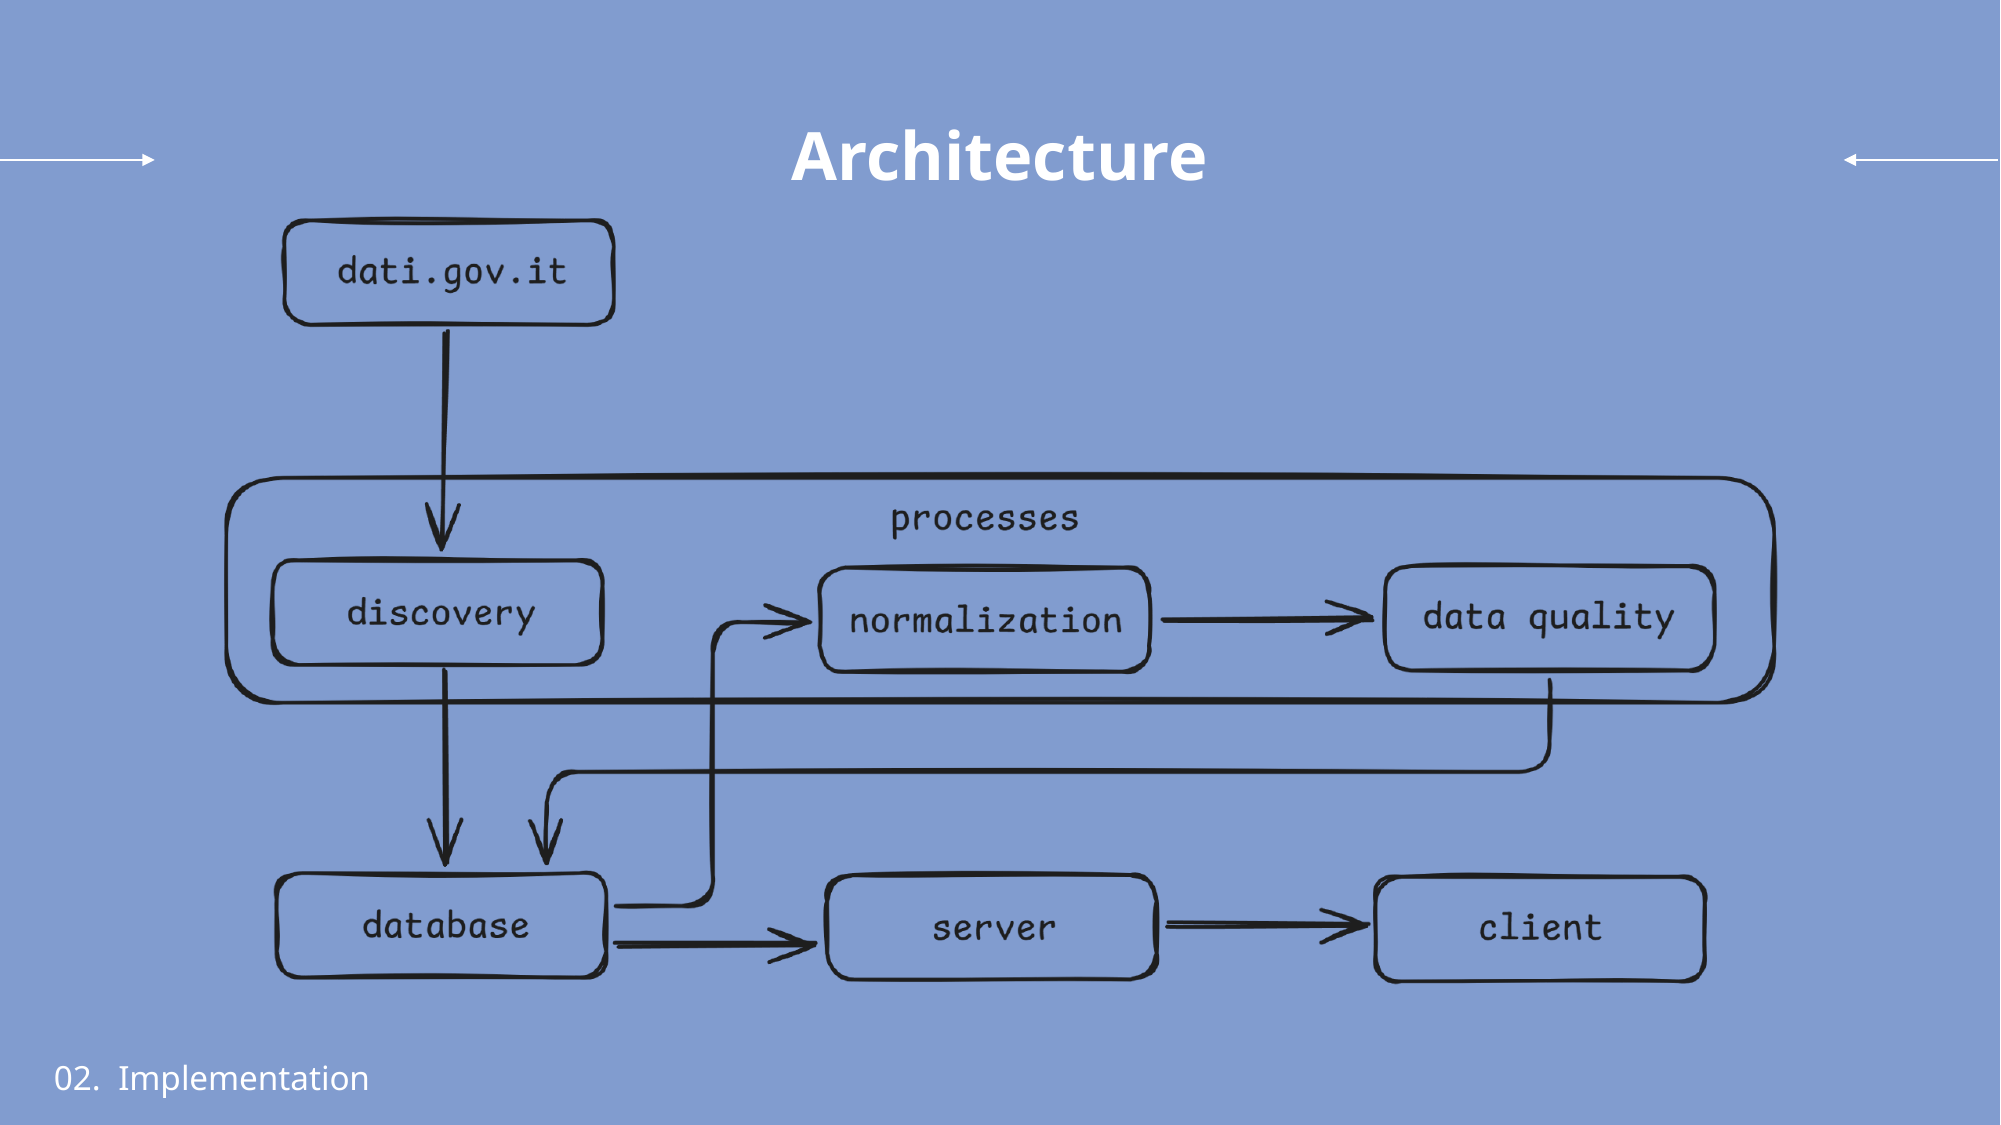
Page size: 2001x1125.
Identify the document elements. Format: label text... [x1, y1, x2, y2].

text_box 02. Implementation [0, 1029, 428, 1125]
text_box Architecture [135, 106, 1865, 202]
picture [207, 201, 1793, 1000]
